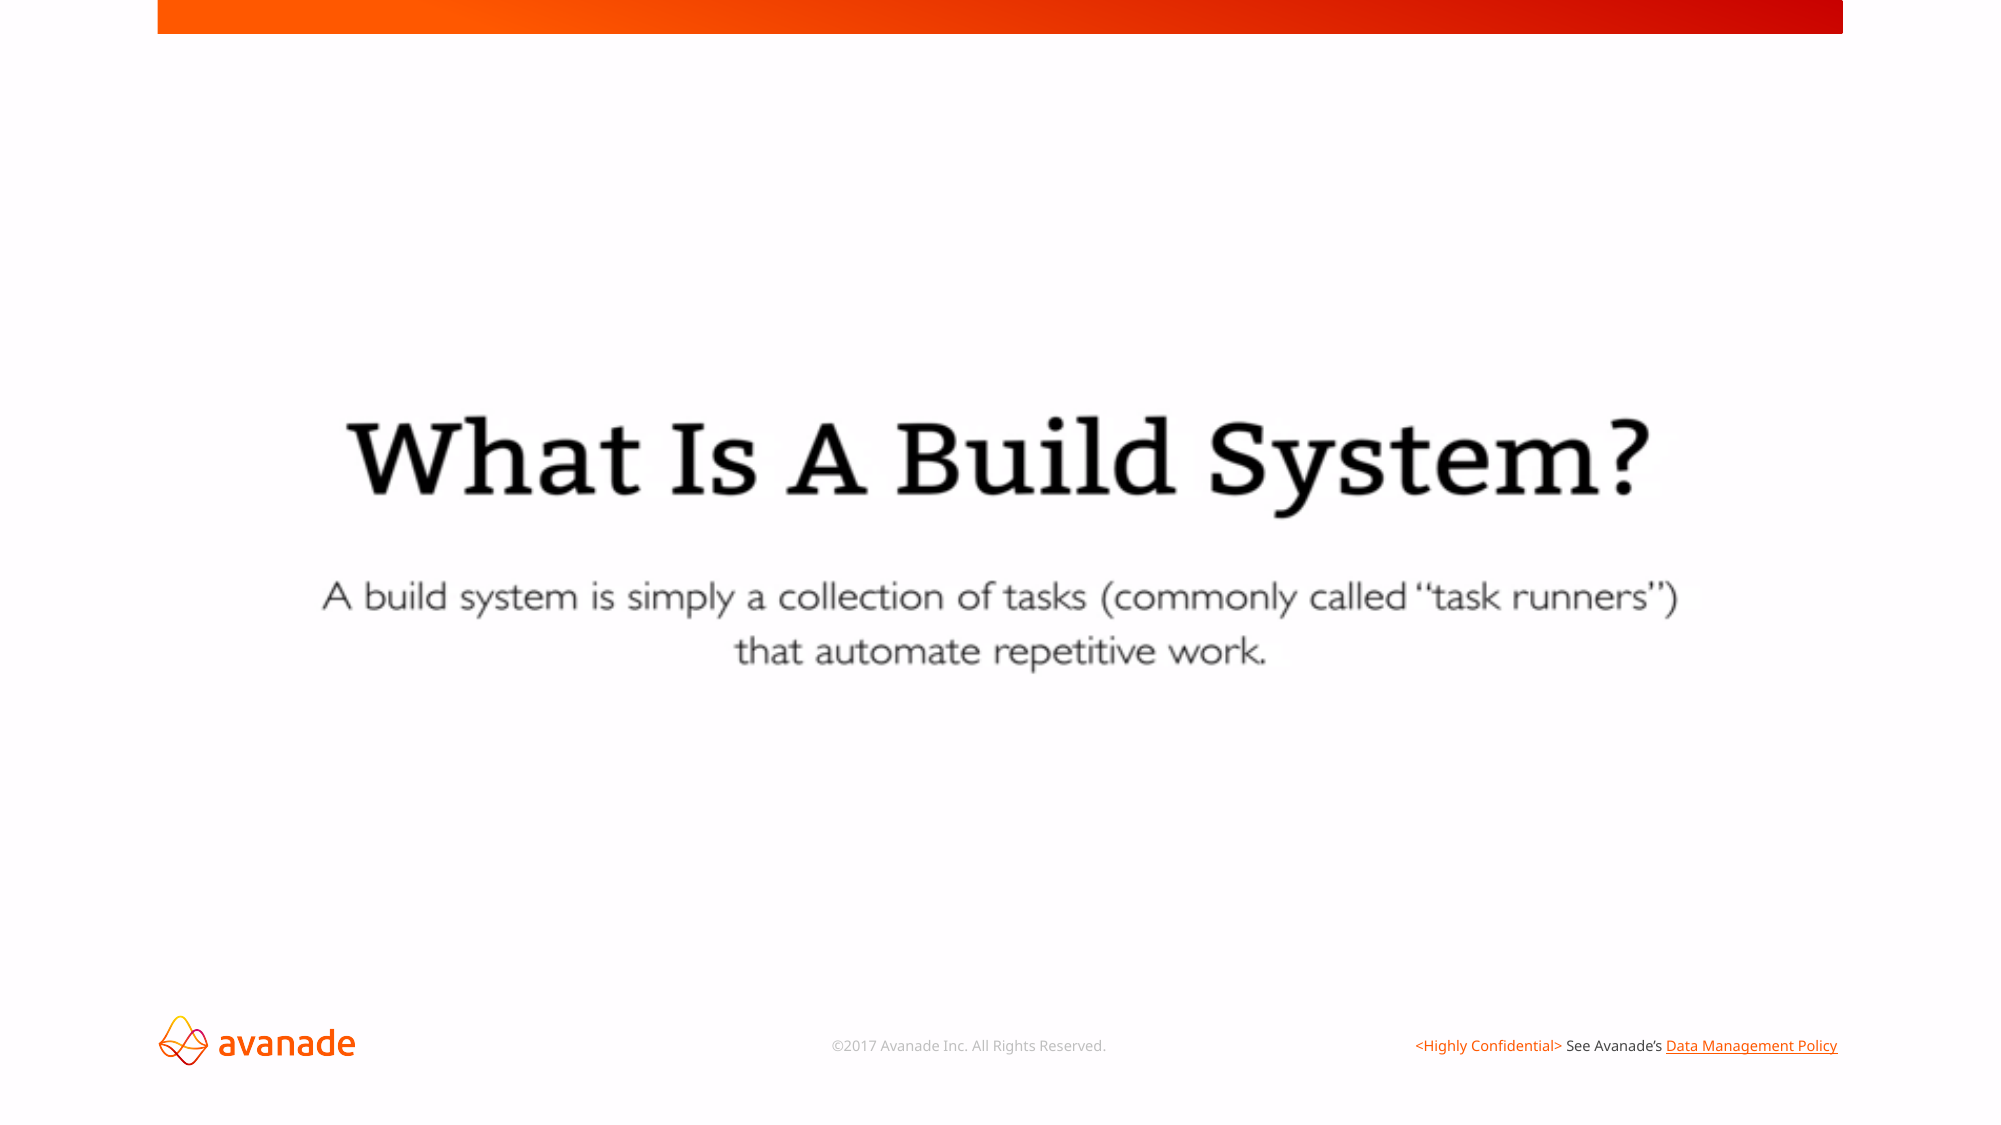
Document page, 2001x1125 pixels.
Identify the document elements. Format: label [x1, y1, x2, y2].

picture [44, 37, 1956, 1086]
